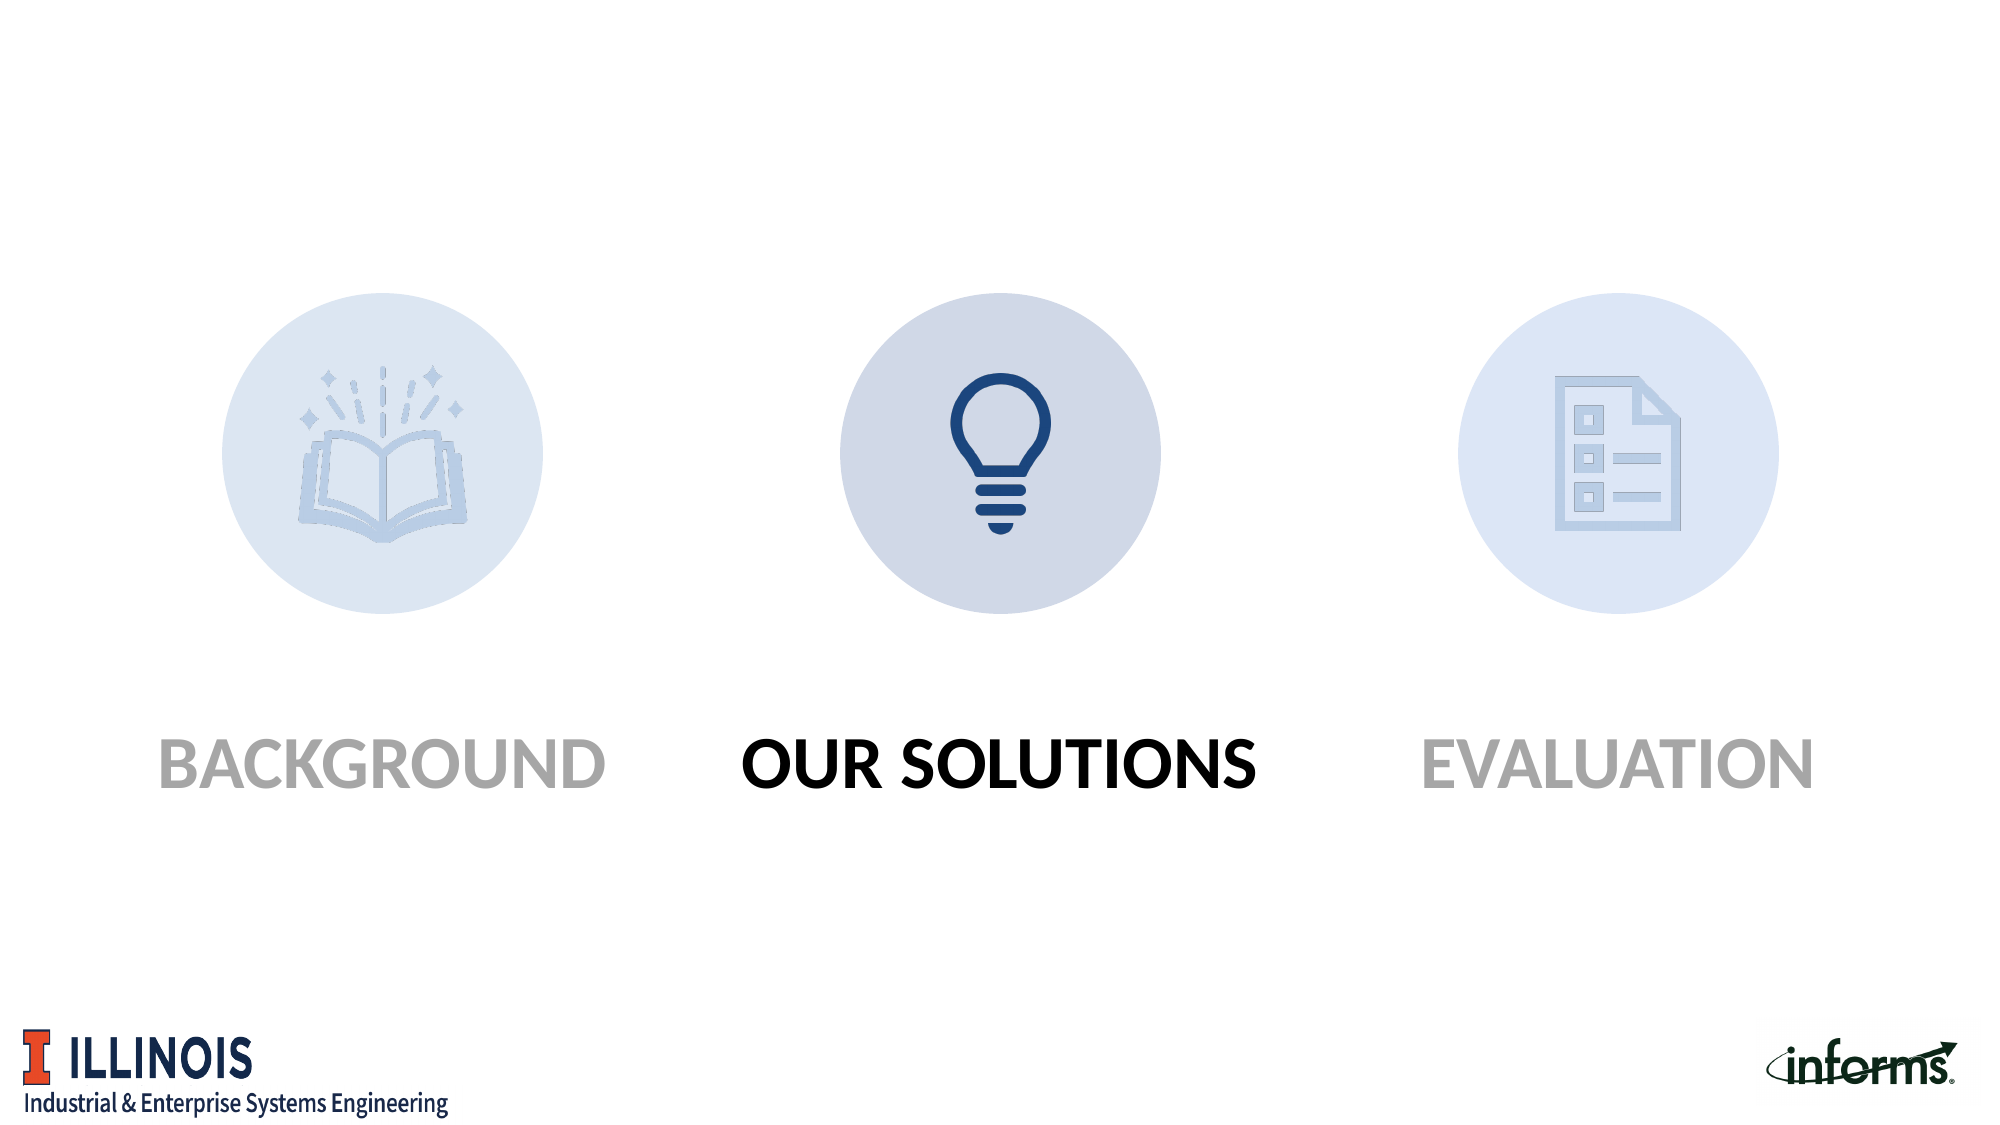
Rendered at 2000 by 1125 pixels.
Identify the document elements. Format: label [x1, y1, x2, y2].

picture [1756, 1017, 1981, 1106]
picture [23, 1029, 463, 1125]
text_box [103, 165, 1898, 960]
